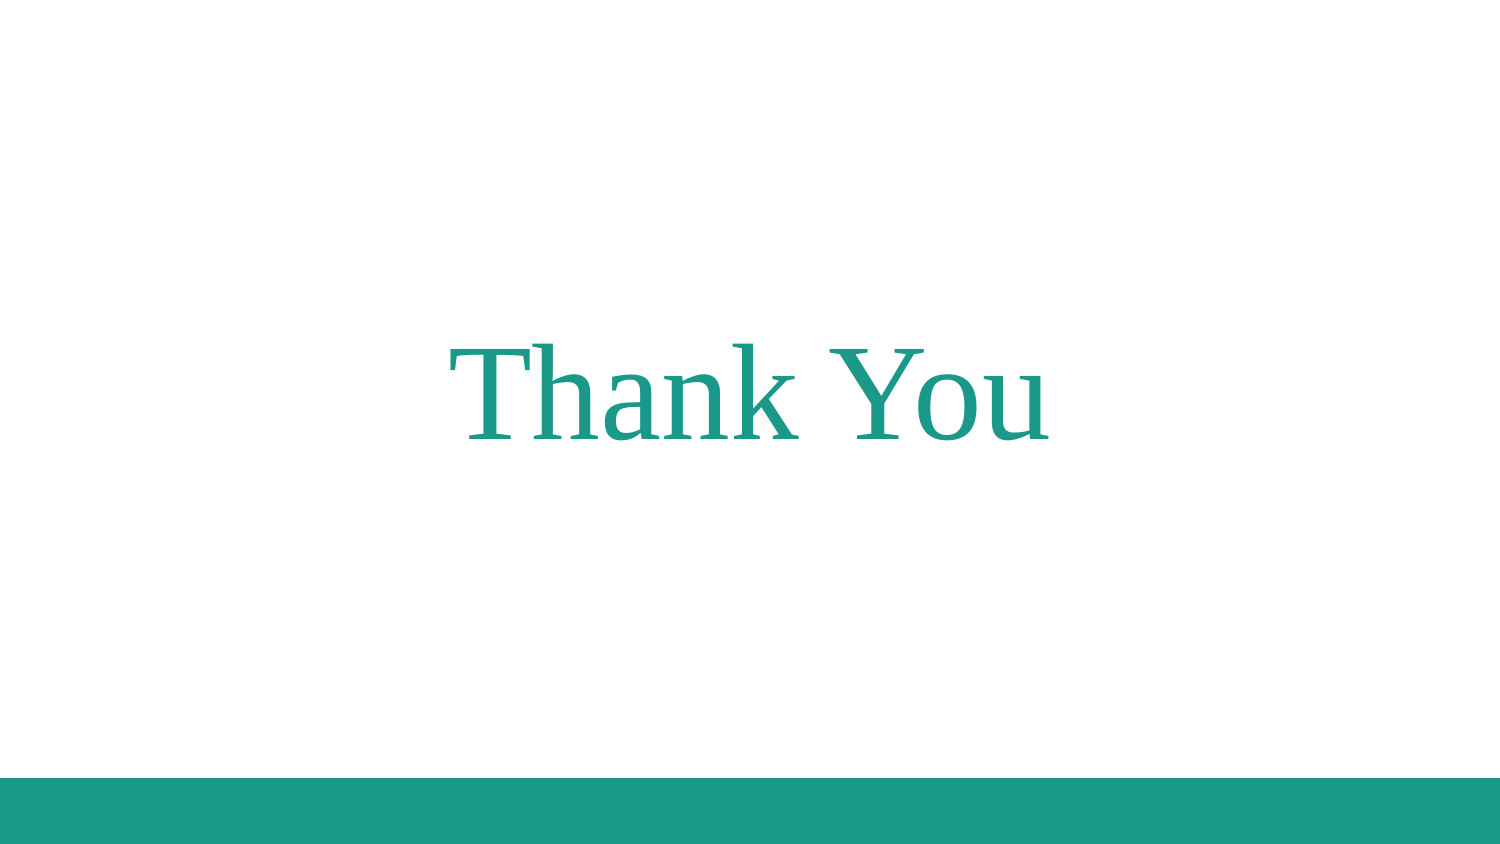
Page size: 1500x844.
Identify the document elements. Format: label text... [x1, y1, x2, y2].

text_box Thank You [322, 294, 1178, 475]
picture [0, 778, 1500, 844]
